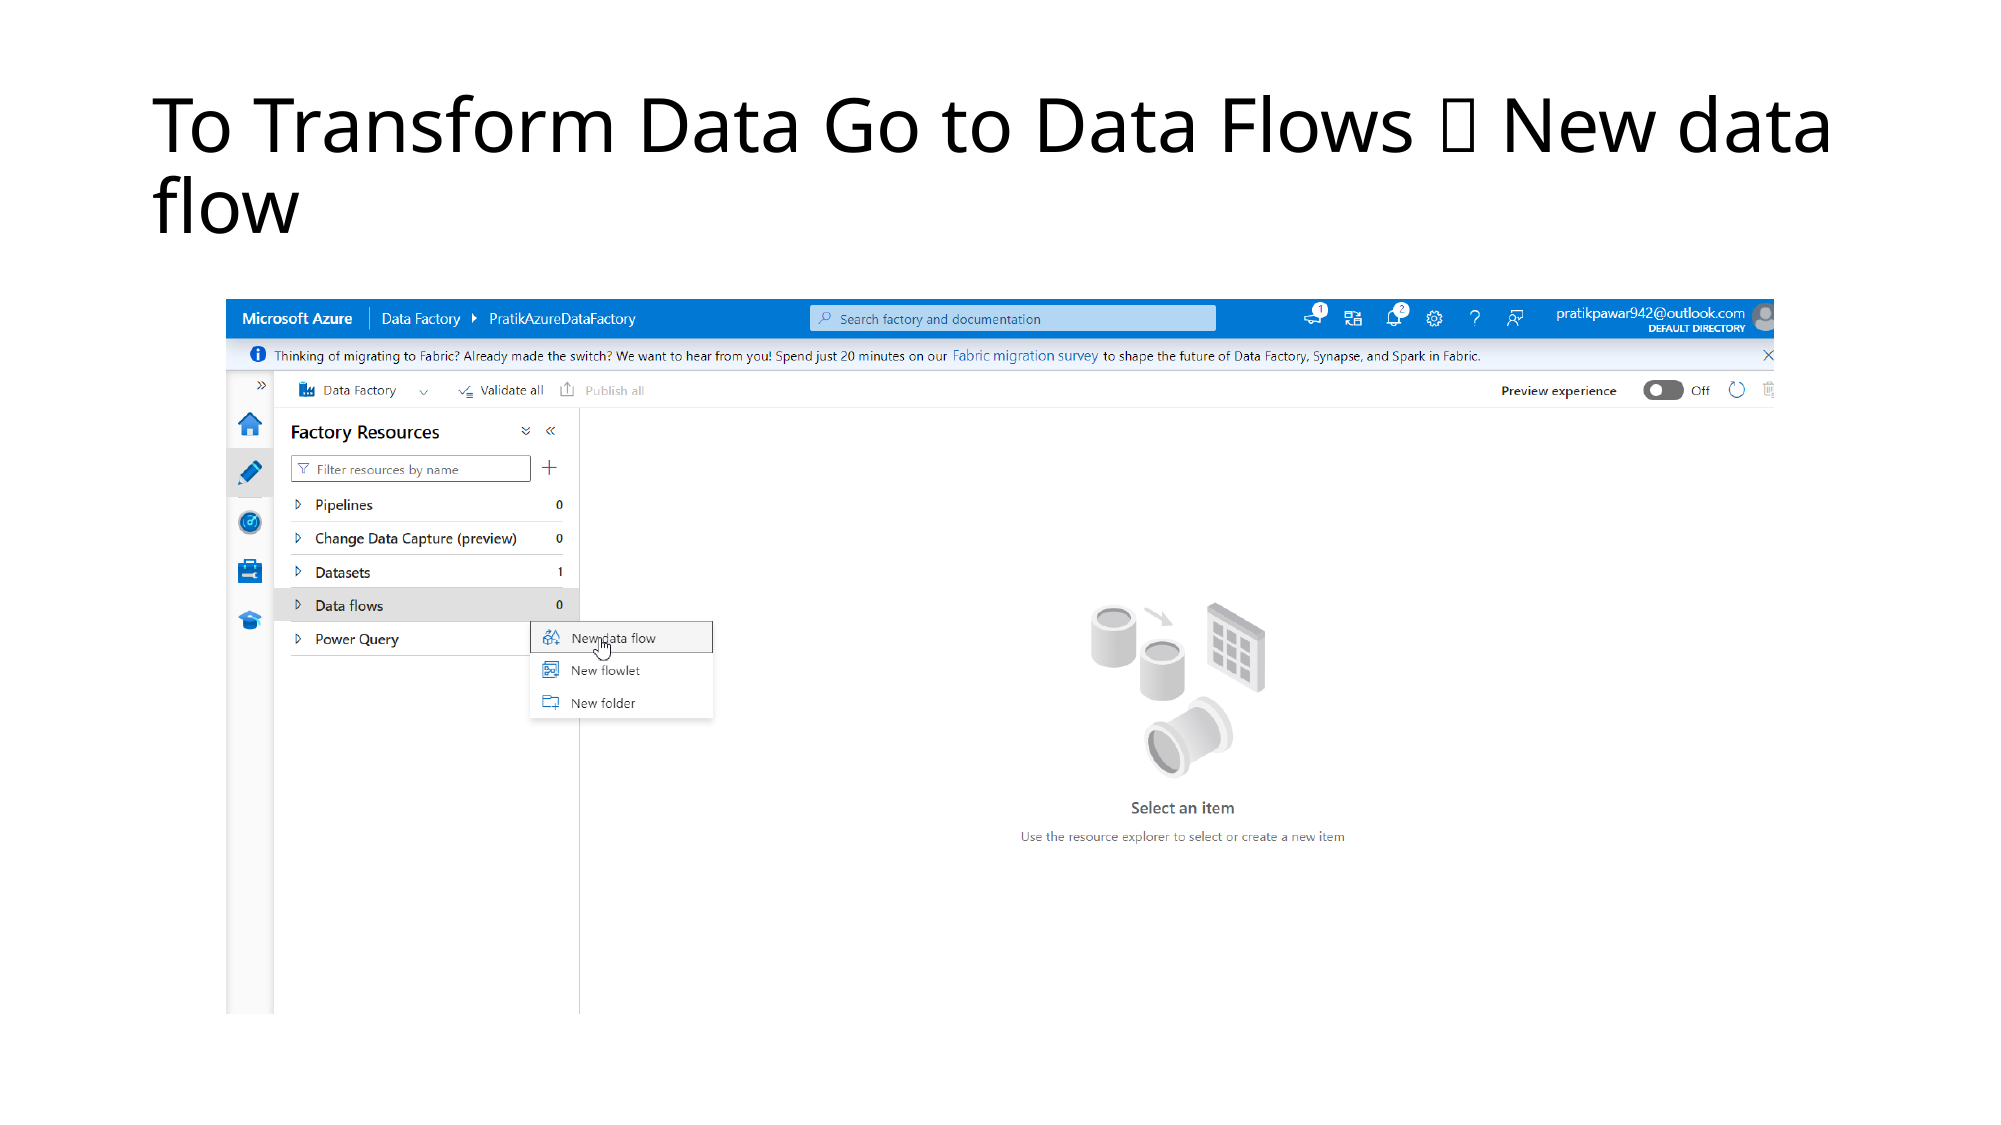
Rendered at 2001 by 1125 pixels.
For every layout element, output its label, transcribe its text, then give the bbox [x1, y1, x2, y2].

title To Transform Data Go to Data Flows  New data flow [137, 59, 1863, 278]
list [226, 299, 1774, 1014]
